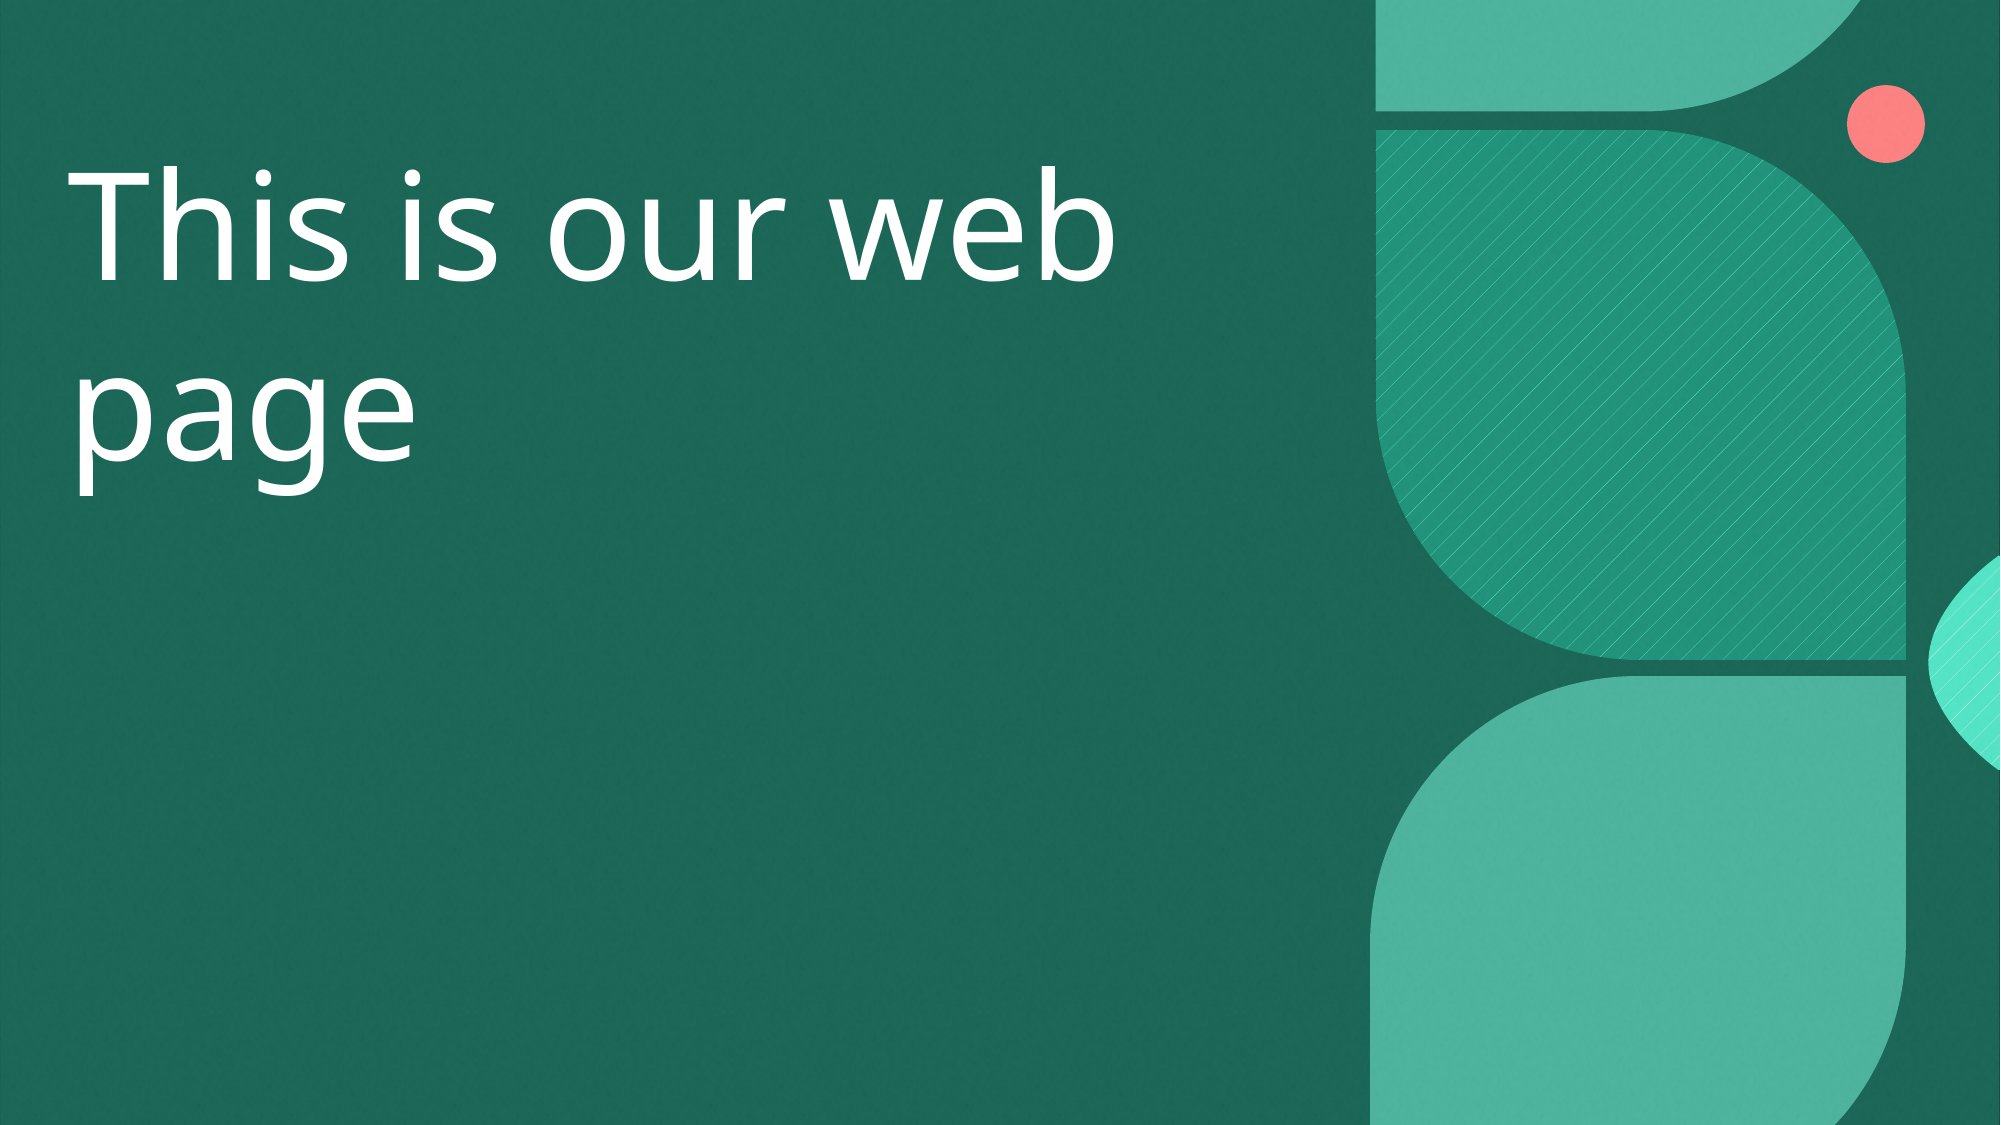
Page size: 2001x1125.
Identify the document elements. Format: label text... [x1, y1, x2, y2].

text_box This is our web page [53, 123, 1369, 499]
